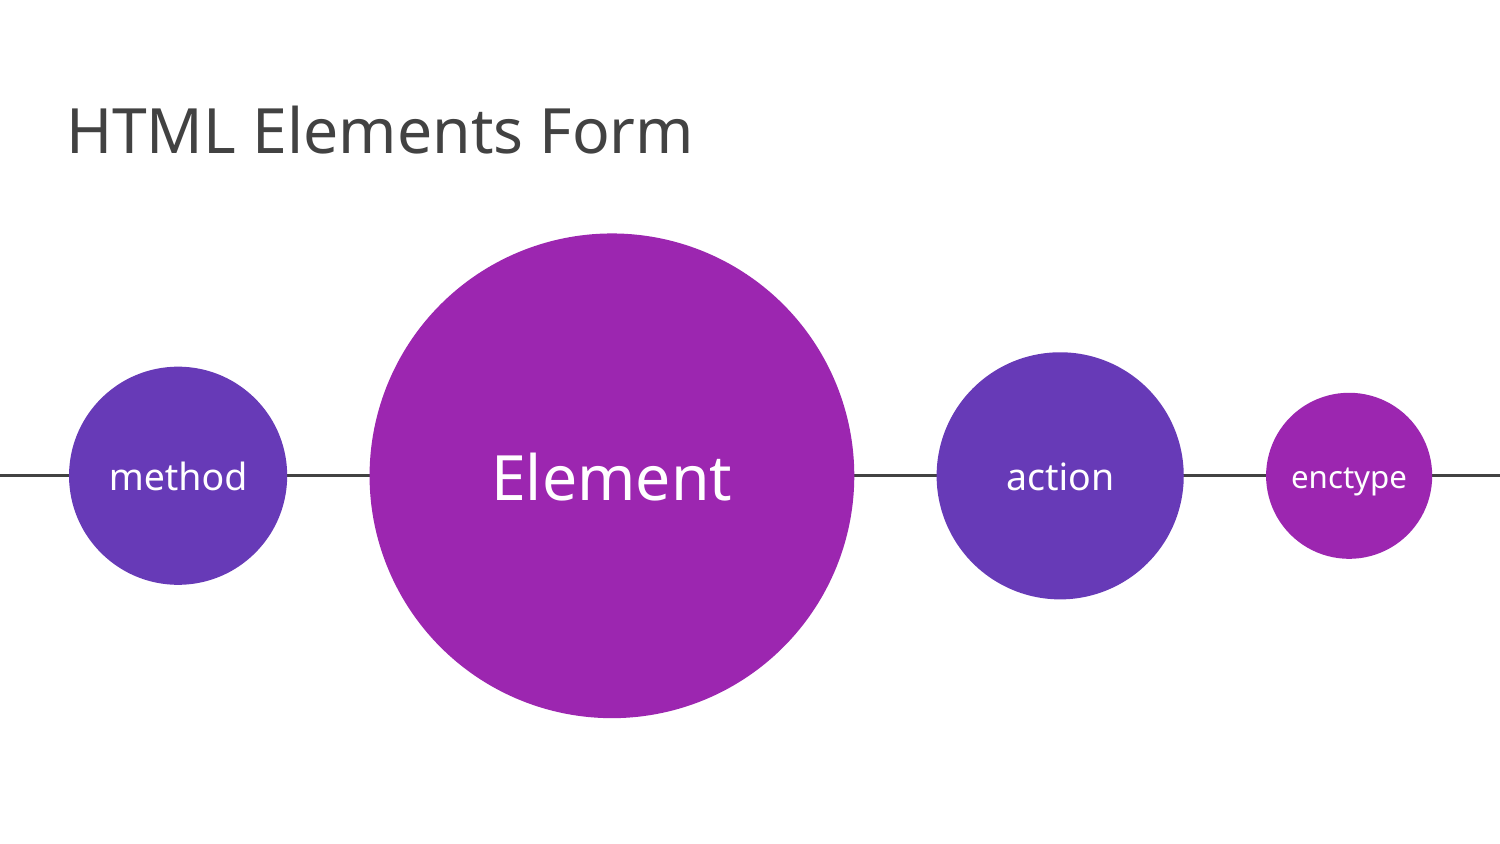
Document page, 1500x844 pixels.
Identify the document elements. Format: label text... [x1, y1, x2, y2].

text_box method [69, 425, 288, 474]
text_box Element [369, 483, 855, 526]
text_box enctype [1266, 483, 1433, 526]
text_box [1283, 392, 1415, 425]
text_box action [936, 483, 1184, 526]
text_box [947, 526, 1174, 600]
text_box [374, 233, 849, 425]
text_box enctype [1266, 425, 1433, 474]
text_box Element [369, 425, 855, 474]
text_box method [69, 483, 288, 526]
text_box [374, 526, 850, 719]
text_box [1282, 526, 1416, 559]
text_box [81, 526, 275, 585]
text_box [947, 352, 1173, 425]
text_box action [936, 425, 1184, 474]
text_box [81, 366, 275, 425]
title HTML Elements Form [51, 61, 1449, 182]
